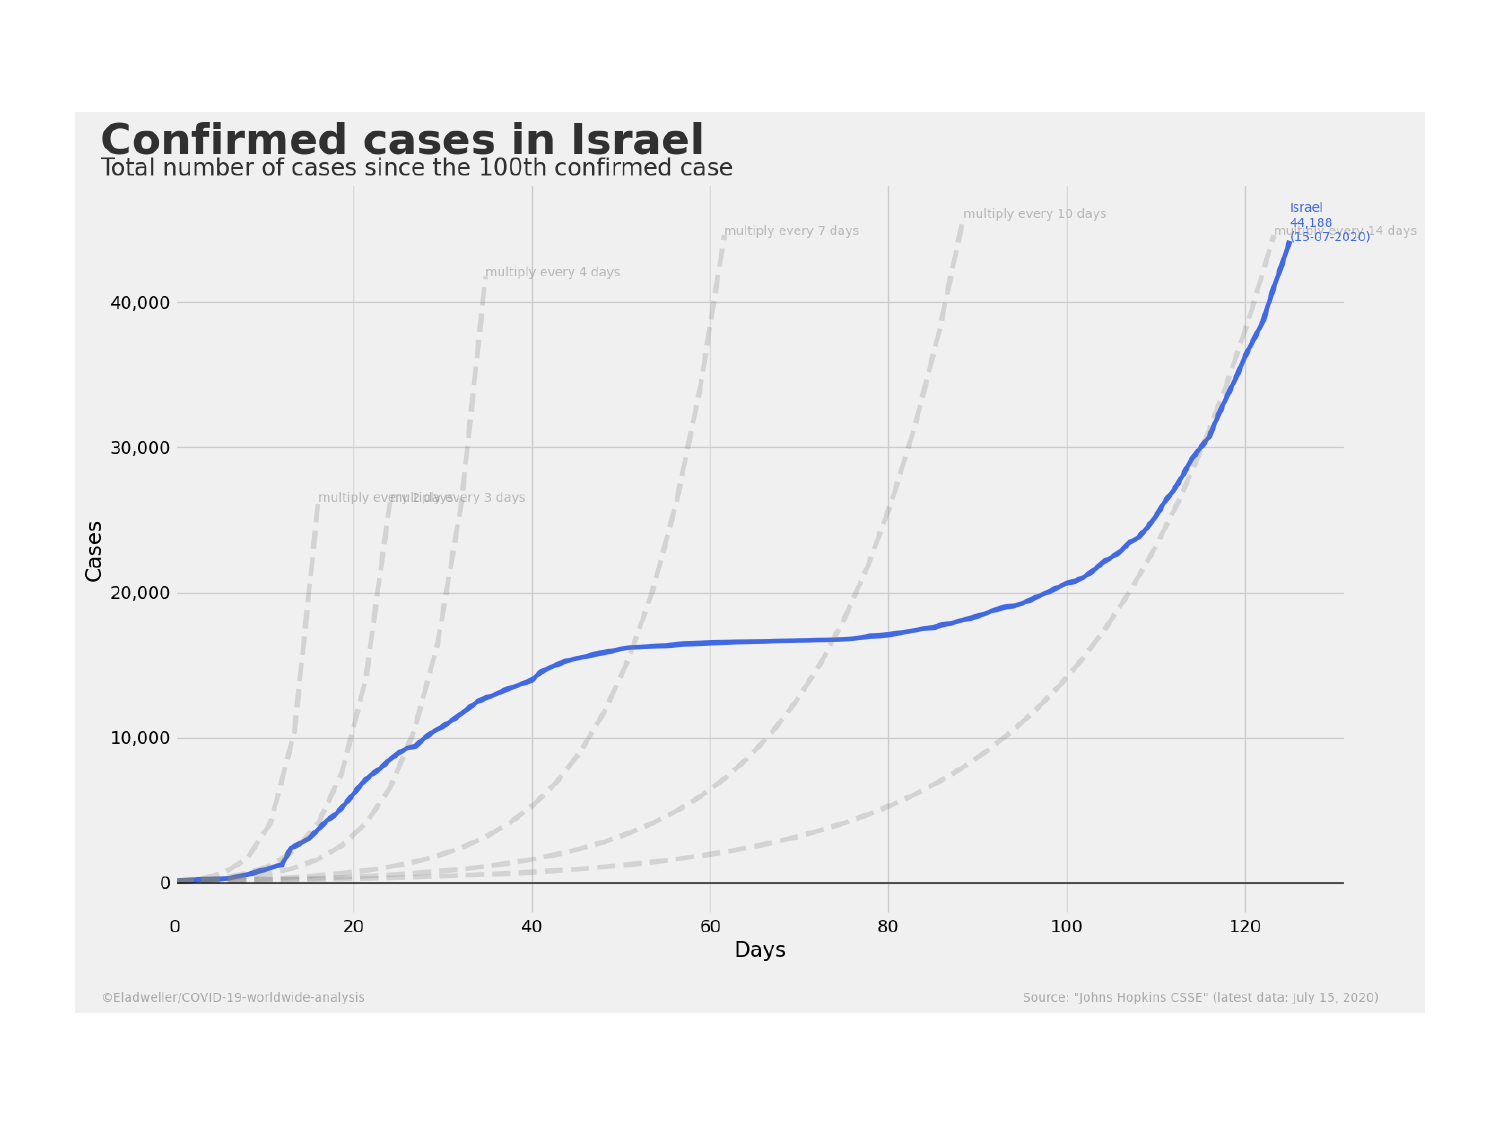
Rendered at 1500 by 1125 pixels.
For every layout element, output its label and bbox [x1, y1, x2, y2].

picture [74, 112, 1426, 1013]
